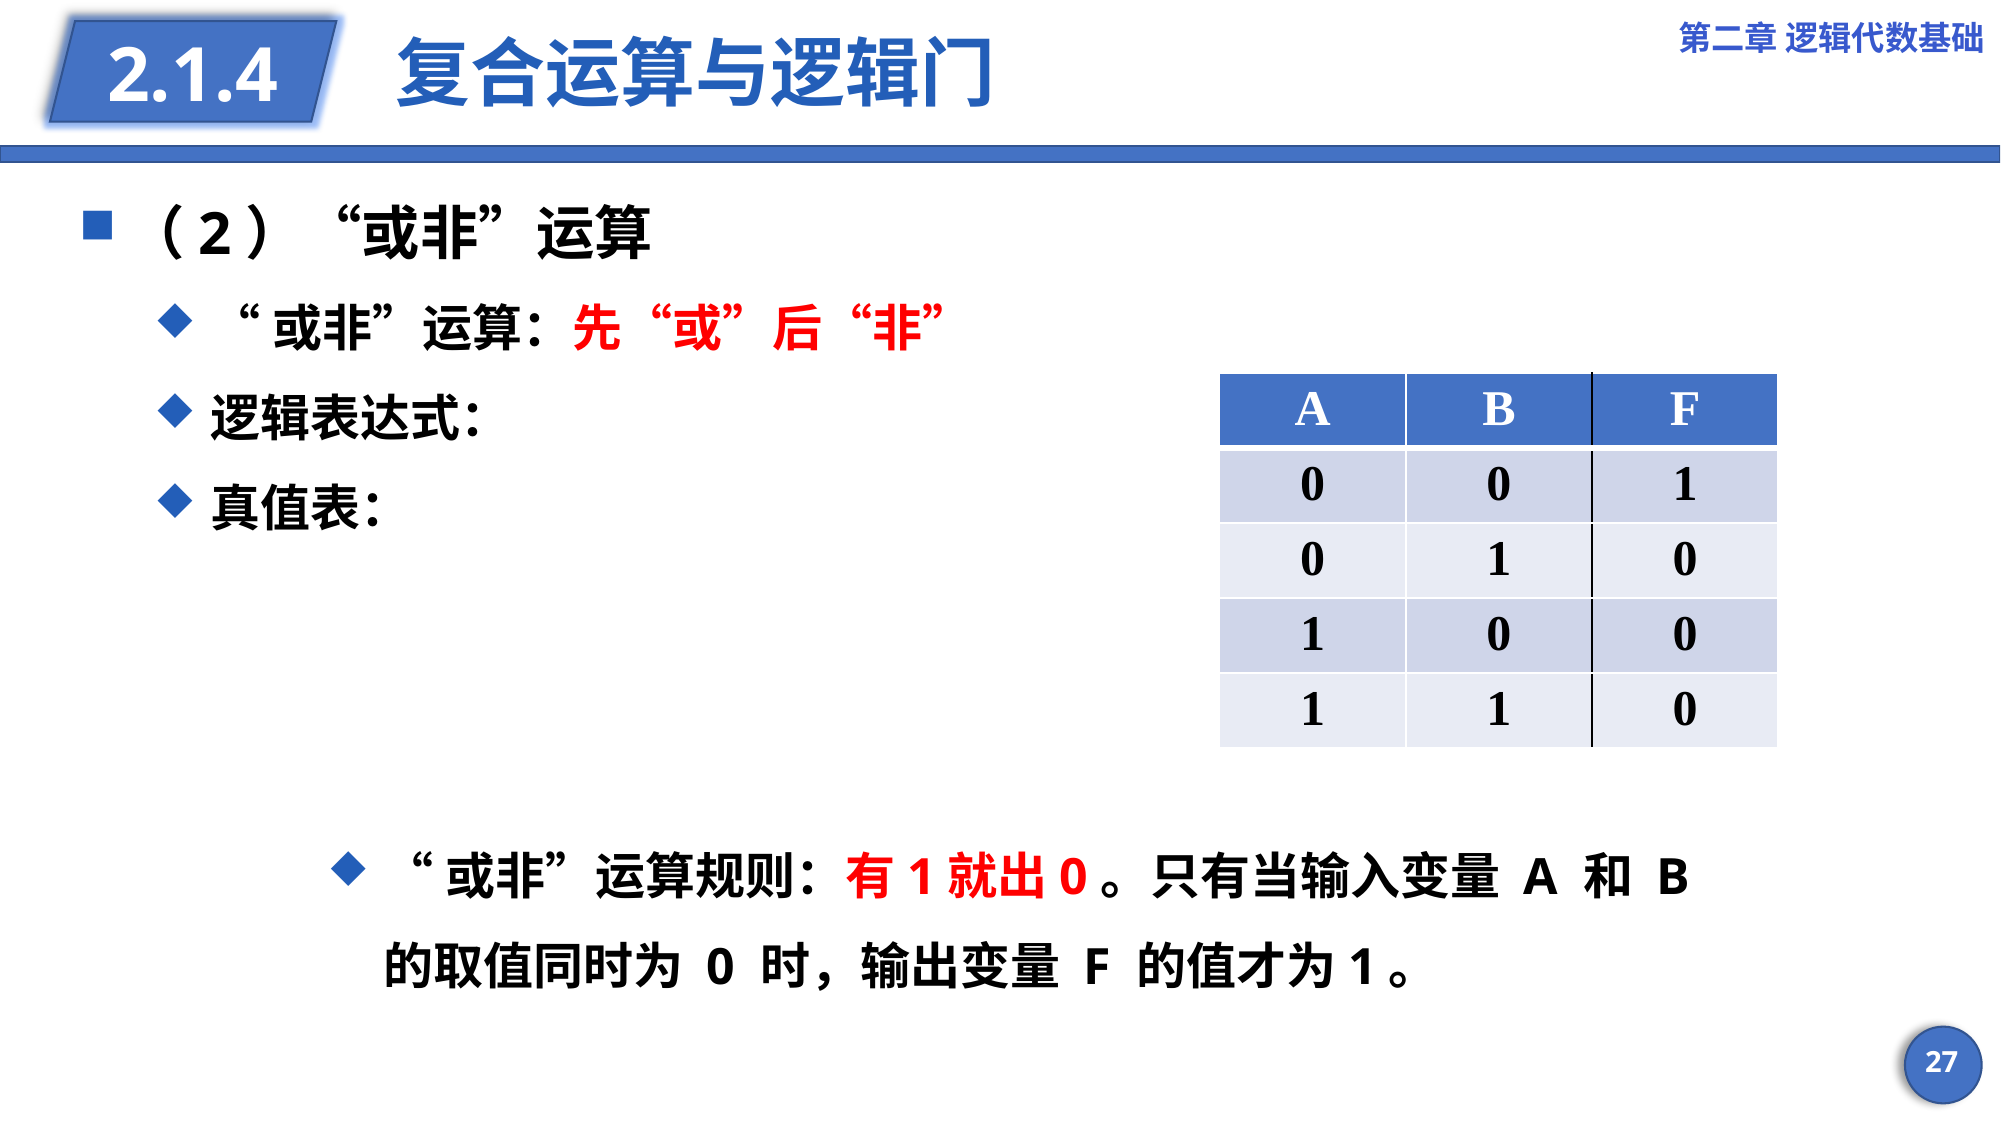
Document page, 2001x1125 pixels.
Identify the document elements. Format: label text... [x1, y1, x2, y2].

table_header F [1593, 374, 1777, 441]
table_cell 0 [1407, 585, 1591, 653]
table_cell 1 [1407, 655, 1591, 724]
table_cell 1 [1220, 585, 1405, 653]
slide_number 27 [1895, 1033, 1989, 1094]
table_cell 0 [1220, 514, 1405, 583]
text_box “或非”运算规则：有1就出0。只有当输入变量 A 和 B 的取值同时为 0 时，输出变量 F 的值才为1。 [237, 807, 1739, 1002]
text_box 2.1.4 [48, 20, 338, 123]
table_header A [1220, 374, 1405, 441]
table_cell 0 [1220, 446, 1405, 513]
table_cell 1 [1593, 446, 1777, 513]
footer 第二章 逻辑代数基础 [1659, 0, 2000, 83]
table_cell 0 [1593, 655, 1777, 724]
table_cell 0 [1407, 446, 1591, 513]
title 复合运算与逻辑门 [380, 16, 1038, 137]
table_header B [1407, 374, 1591, 441]
table_cell 0 [1593, 585, 1777, 653]
table_cell 0 [1593, 514, 1777, 583]
table_cell 1 [1407, 514, 1591, 583]
table_cell 1 [1220, 655, 1405, 724]
